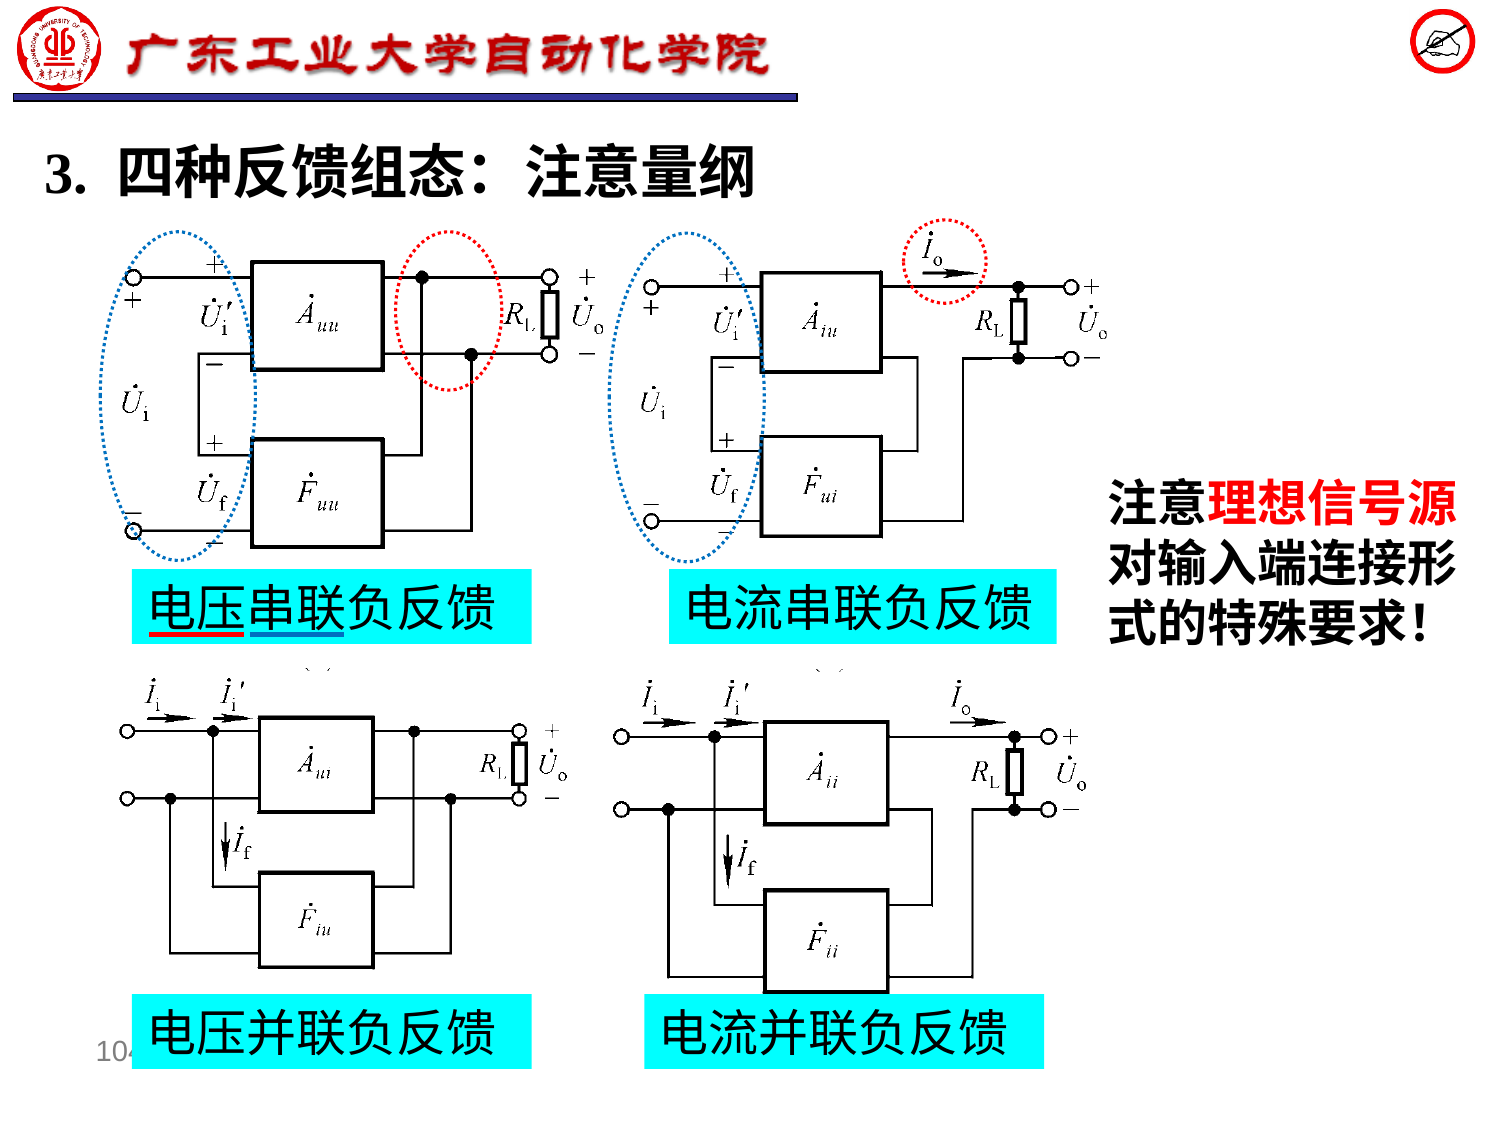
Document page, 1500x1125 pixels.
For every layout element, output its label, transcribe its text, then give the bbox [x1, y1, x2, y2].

picture [1408, 6, 1476, 74]
text_box 电流串联负反馈 [669, 569, 1057, 644]
text_box [98, 300, 113, 493]
picture [631, 231, 1107, 549]
text_box 电压并联负反馈 [131, 994, 532, 1069]
slide_number 104 [80, 1024, 431, 1103]
picture [119, 243, 607, 561]
picture [606, 669, 1095, 995]
text_box [150, 229, 209, 242]
text_box 电流并联负反馈 [644, 1003, 1045, 1069]
text_box [613, 293, 626, 502]
picture [11, 0, 812, 101]
picture [118, 668, 570, 981]
text_box 电压串联负反馈 [131, 569, 532, 644]
text_box [914, 217, 975, 230]
text_box [667, 557, 706, 564]
title 3. 四种反馈组态：注意量纲 [29, 113, 918, 227]
text_box [420, 229, 478, 242]
text_box 注意理想信号源对输入端连接形式的特殊要求！ [1092, 463, 1489, 659]
